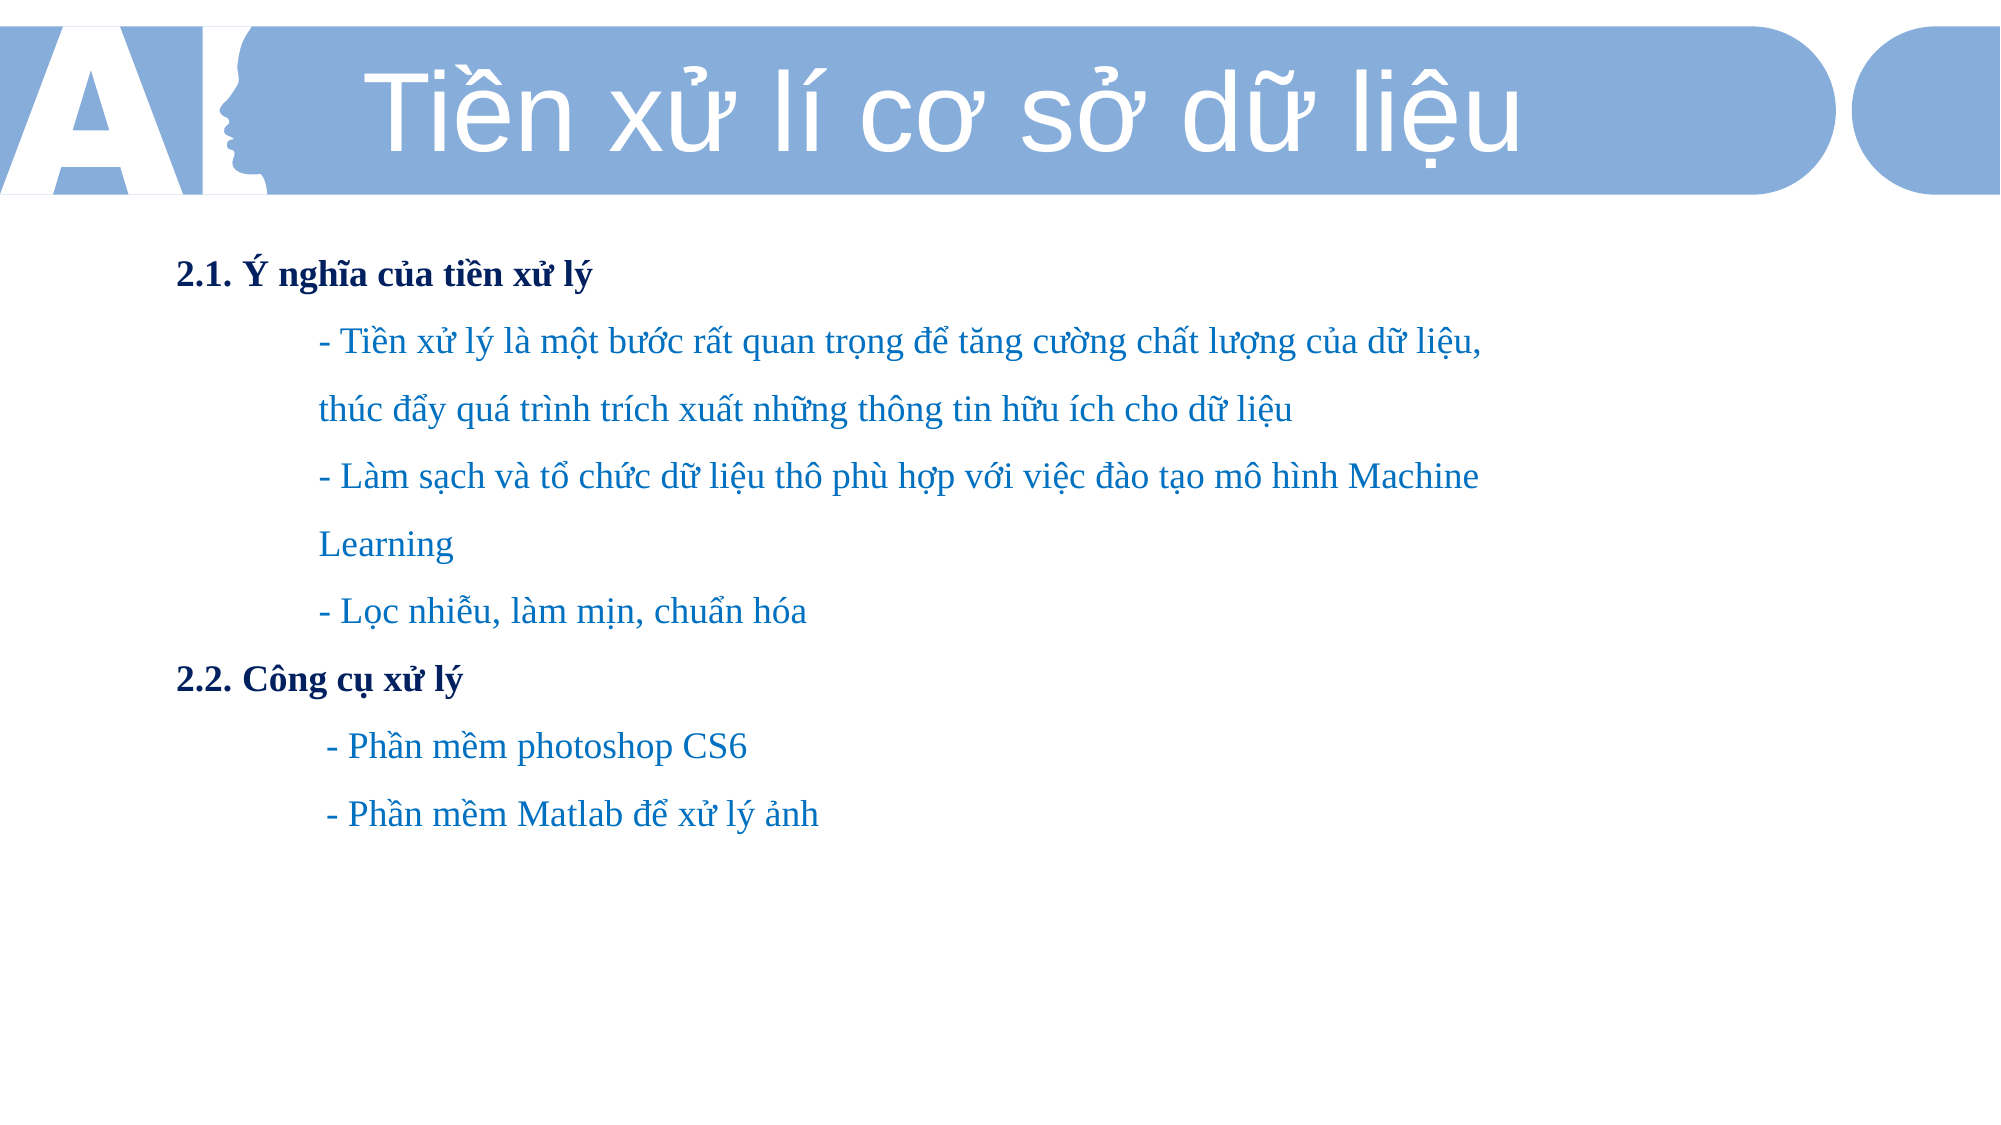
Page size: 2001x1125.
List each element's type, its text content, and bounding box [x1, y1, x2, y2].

text_box 2.1. Ý nghĩa của tiền xử lý - Tiền xử lý là một bước rất quan trọng để tăng cường chất lượng của dữ liệu, thúc đẩy quá trình trích xuất những thông tin hữu ích cho dữ liệu - Làm sạch và tổ chức dữ liệu thô phù hợp với việc đào tạo mô hình Machine Learning - Lọc nhiễu, làm mịn, chuẩn hóa 2.2. Công cụ xử lý - Phần mềm photoshop CS6 - Phần mềm Matlab để xử lý ảnh [161, 218, 1547, 1125]
list Tiền xử lí cơ sở dữ liệu [347, 55, 1952, 175]
